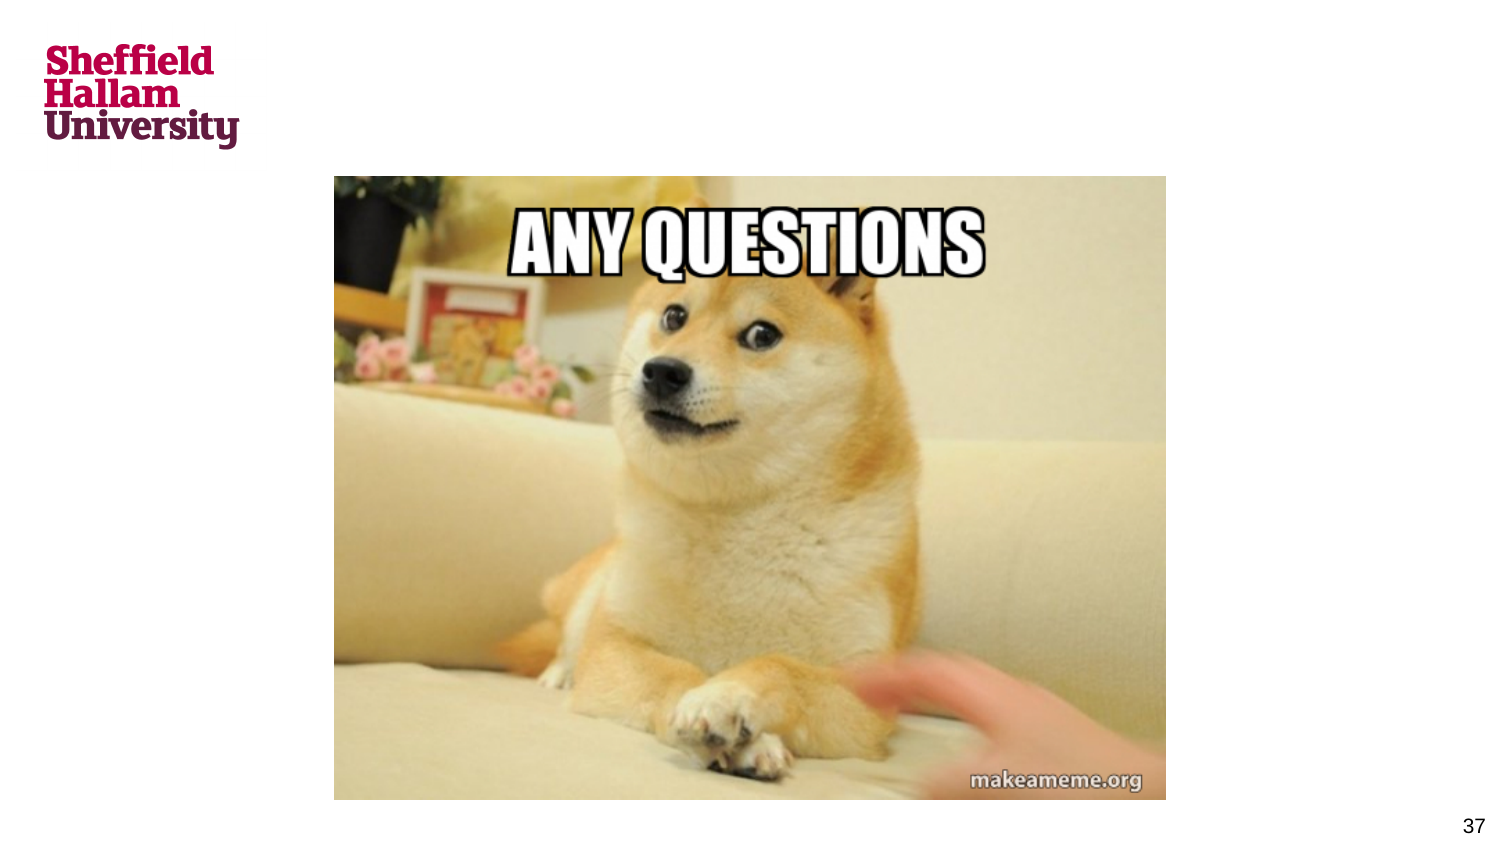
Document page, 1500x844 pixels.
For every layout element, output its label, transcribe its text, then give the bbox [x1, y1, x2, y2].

picture [333, 176, 1166, 800]
picture [16, 22, 267, 171]
slide_number 37 [1448, 799, 1500, 844]
